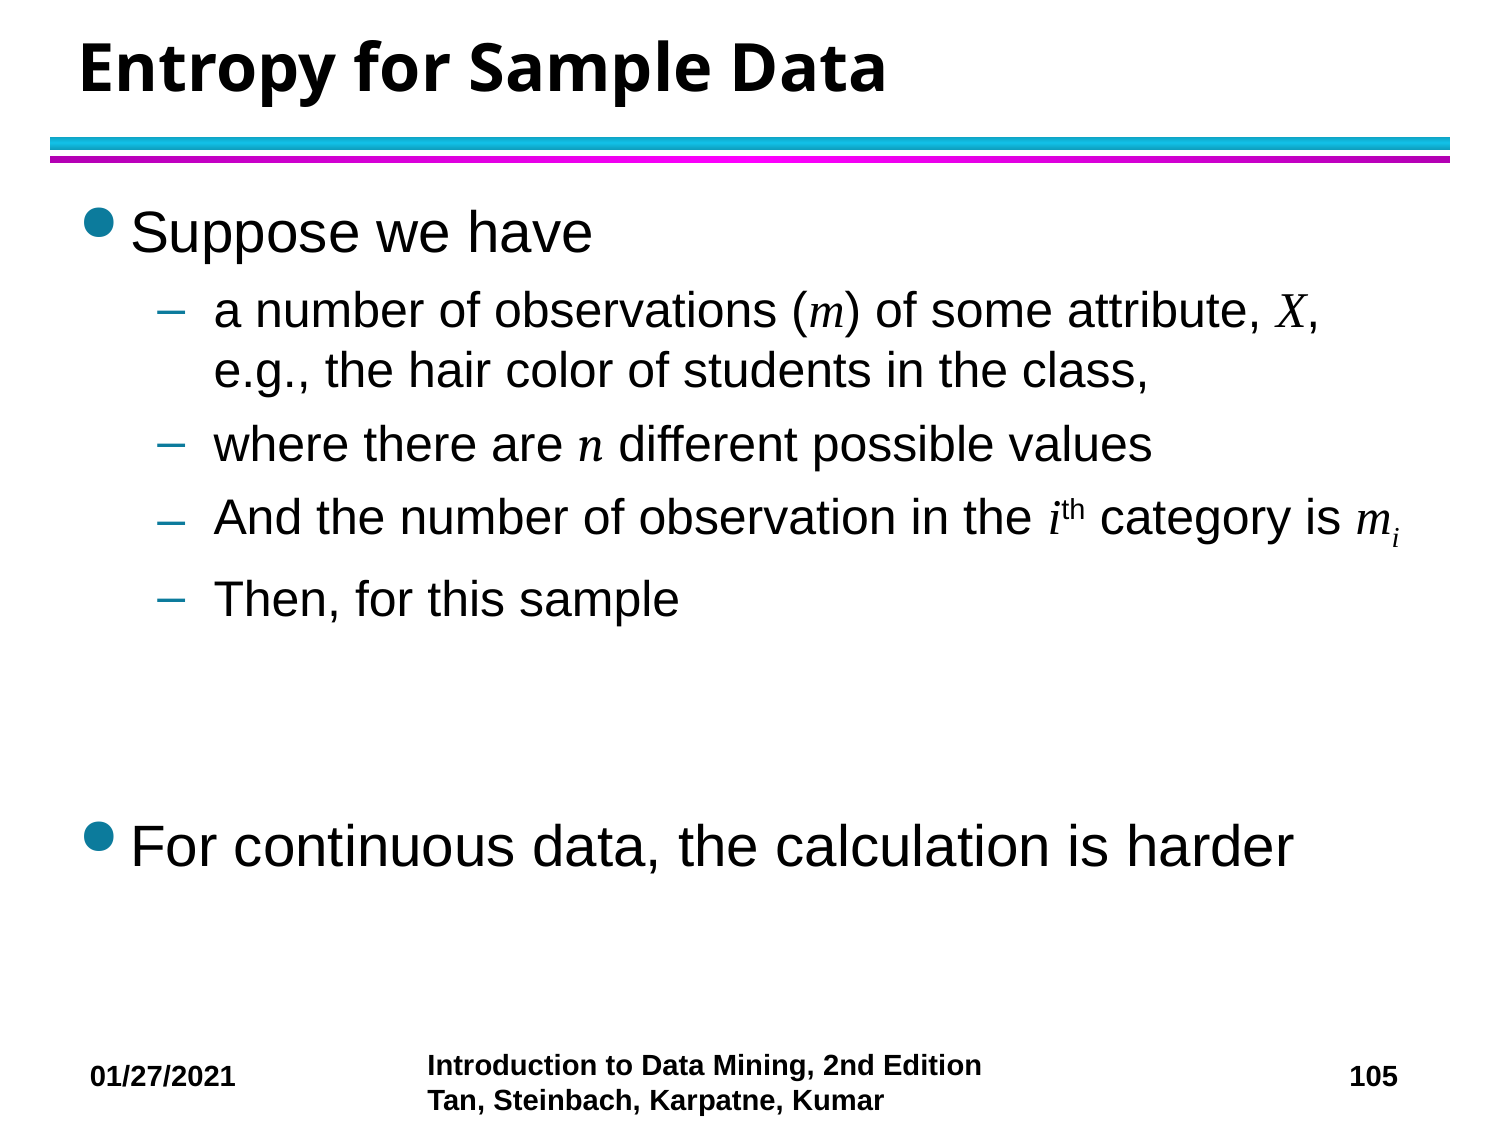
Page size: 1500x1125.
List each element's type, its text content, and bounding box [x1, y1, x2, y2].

title Entropy for Sample Data [62, 24, 1421, 113]
